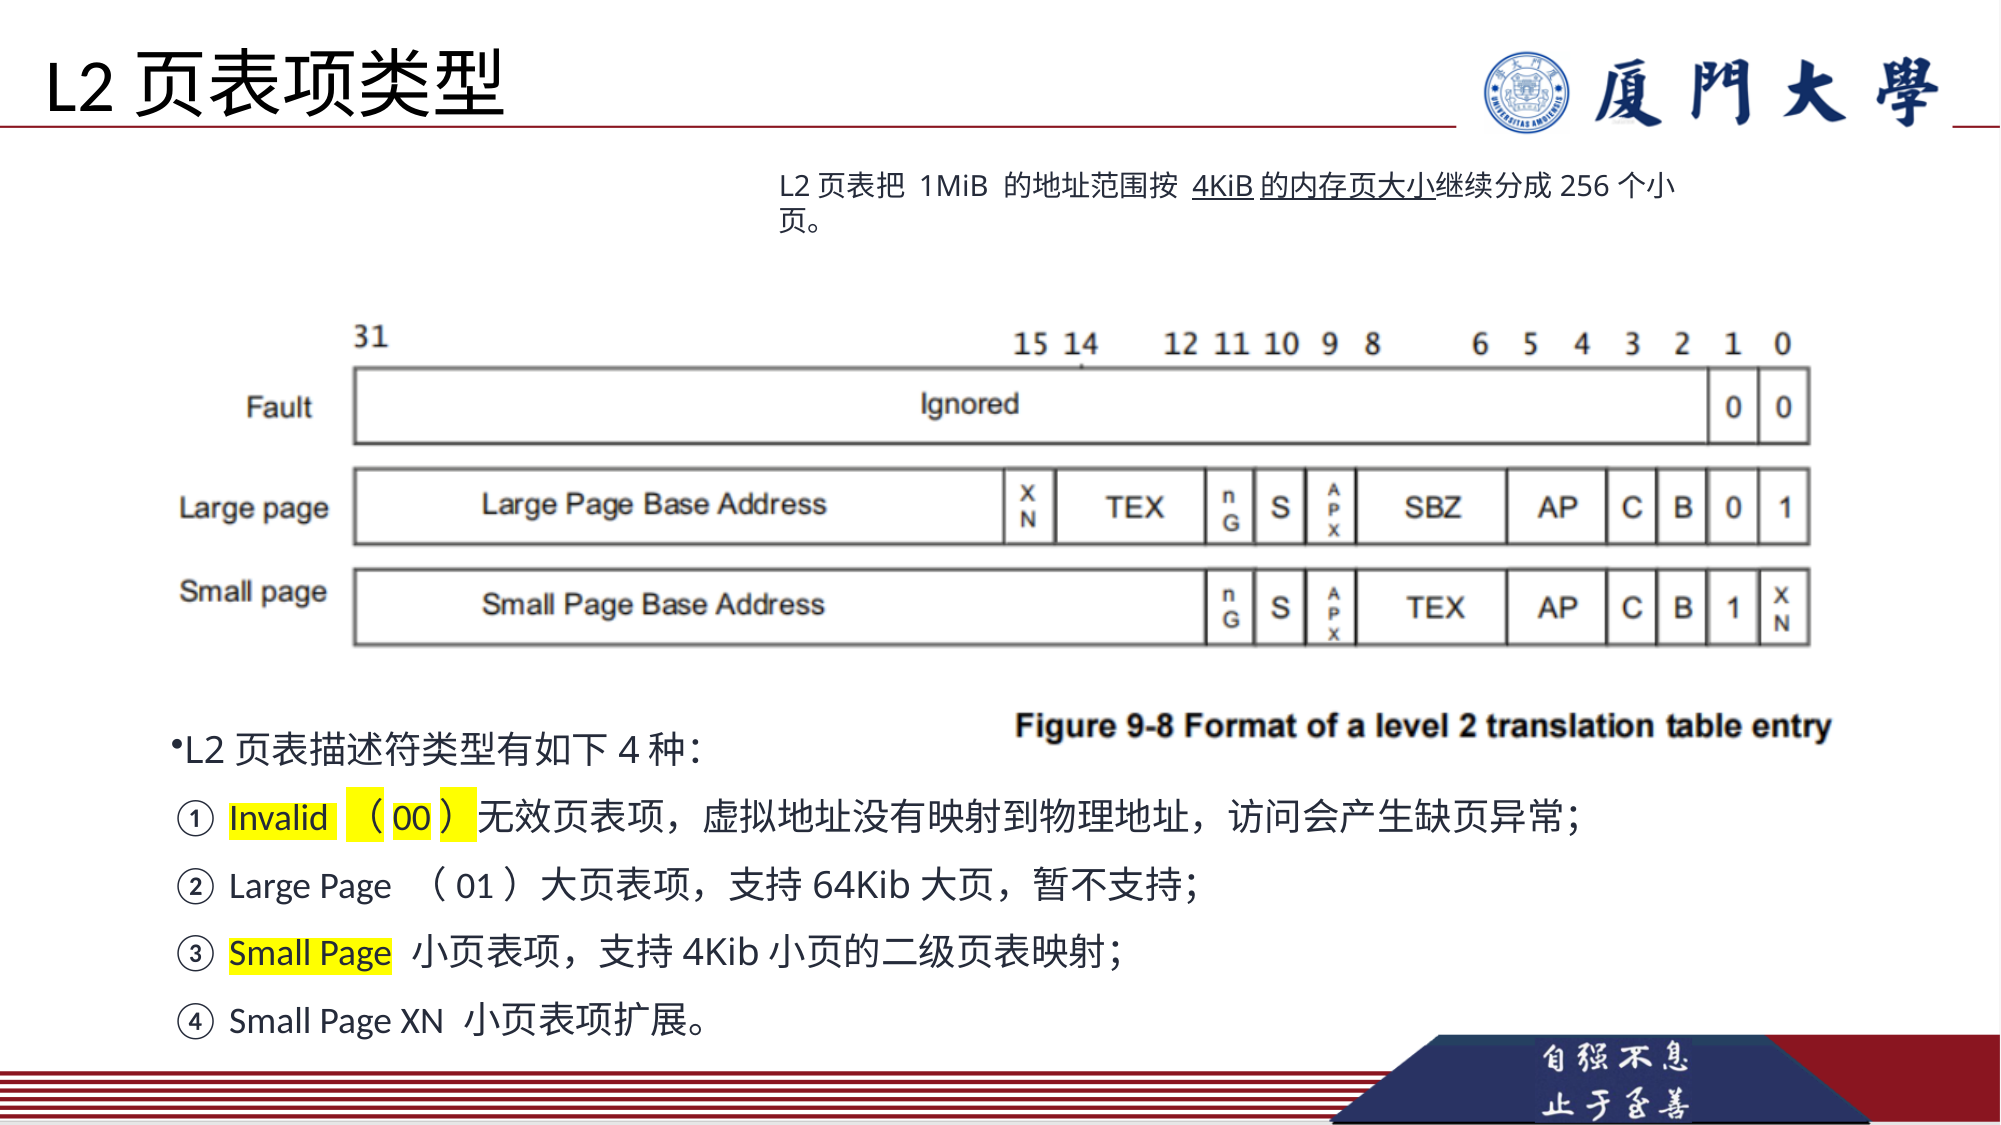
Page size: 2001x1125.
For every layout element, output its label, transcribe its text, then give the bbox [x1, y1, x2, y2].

title L2页表项类型 [22, 31, 532, 133]
picture [0, 0, 2001, 1125]
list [169, 223, 1874, 782]
text_box L2页表描述符类型有如下4种： ① Invalid （00）无效页表项，虚拟地址没有映射到物理地址，访问会产生缺页异常； ② Large Page （01）大页表项，支持64Kib大页，暂不支持； ③ Small Page 小页表项，支持4Kib小页的二级页表映射； ④ Small Page XN 小页表项扩展。 [155, 695, 1659, 1049]
text_box L2页表把 1MiB 的地址范围按 4KiB的内存页大小继续分成256个小页。 [763, 159, 1744, 220]
